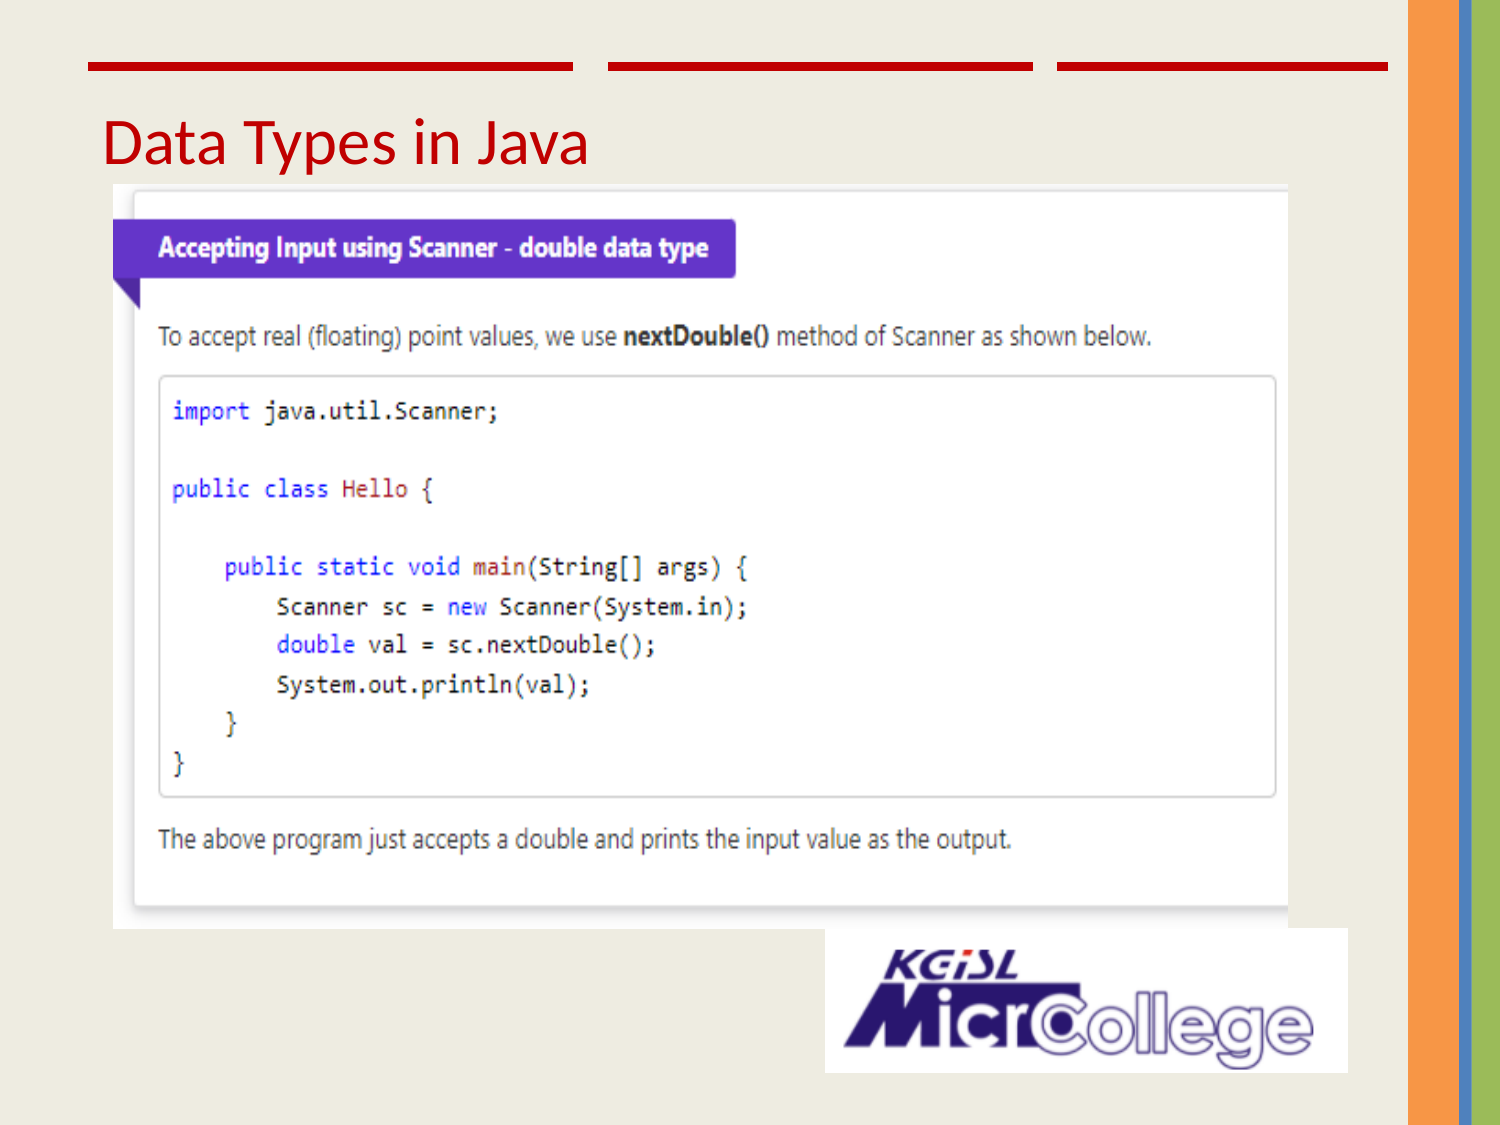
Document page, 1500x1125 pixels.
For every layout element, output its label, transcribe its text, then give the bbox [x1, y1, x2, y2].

list Data Types in Java [87, 90, 1313, 1100]
picture [112, 184, 1348, 1073]
